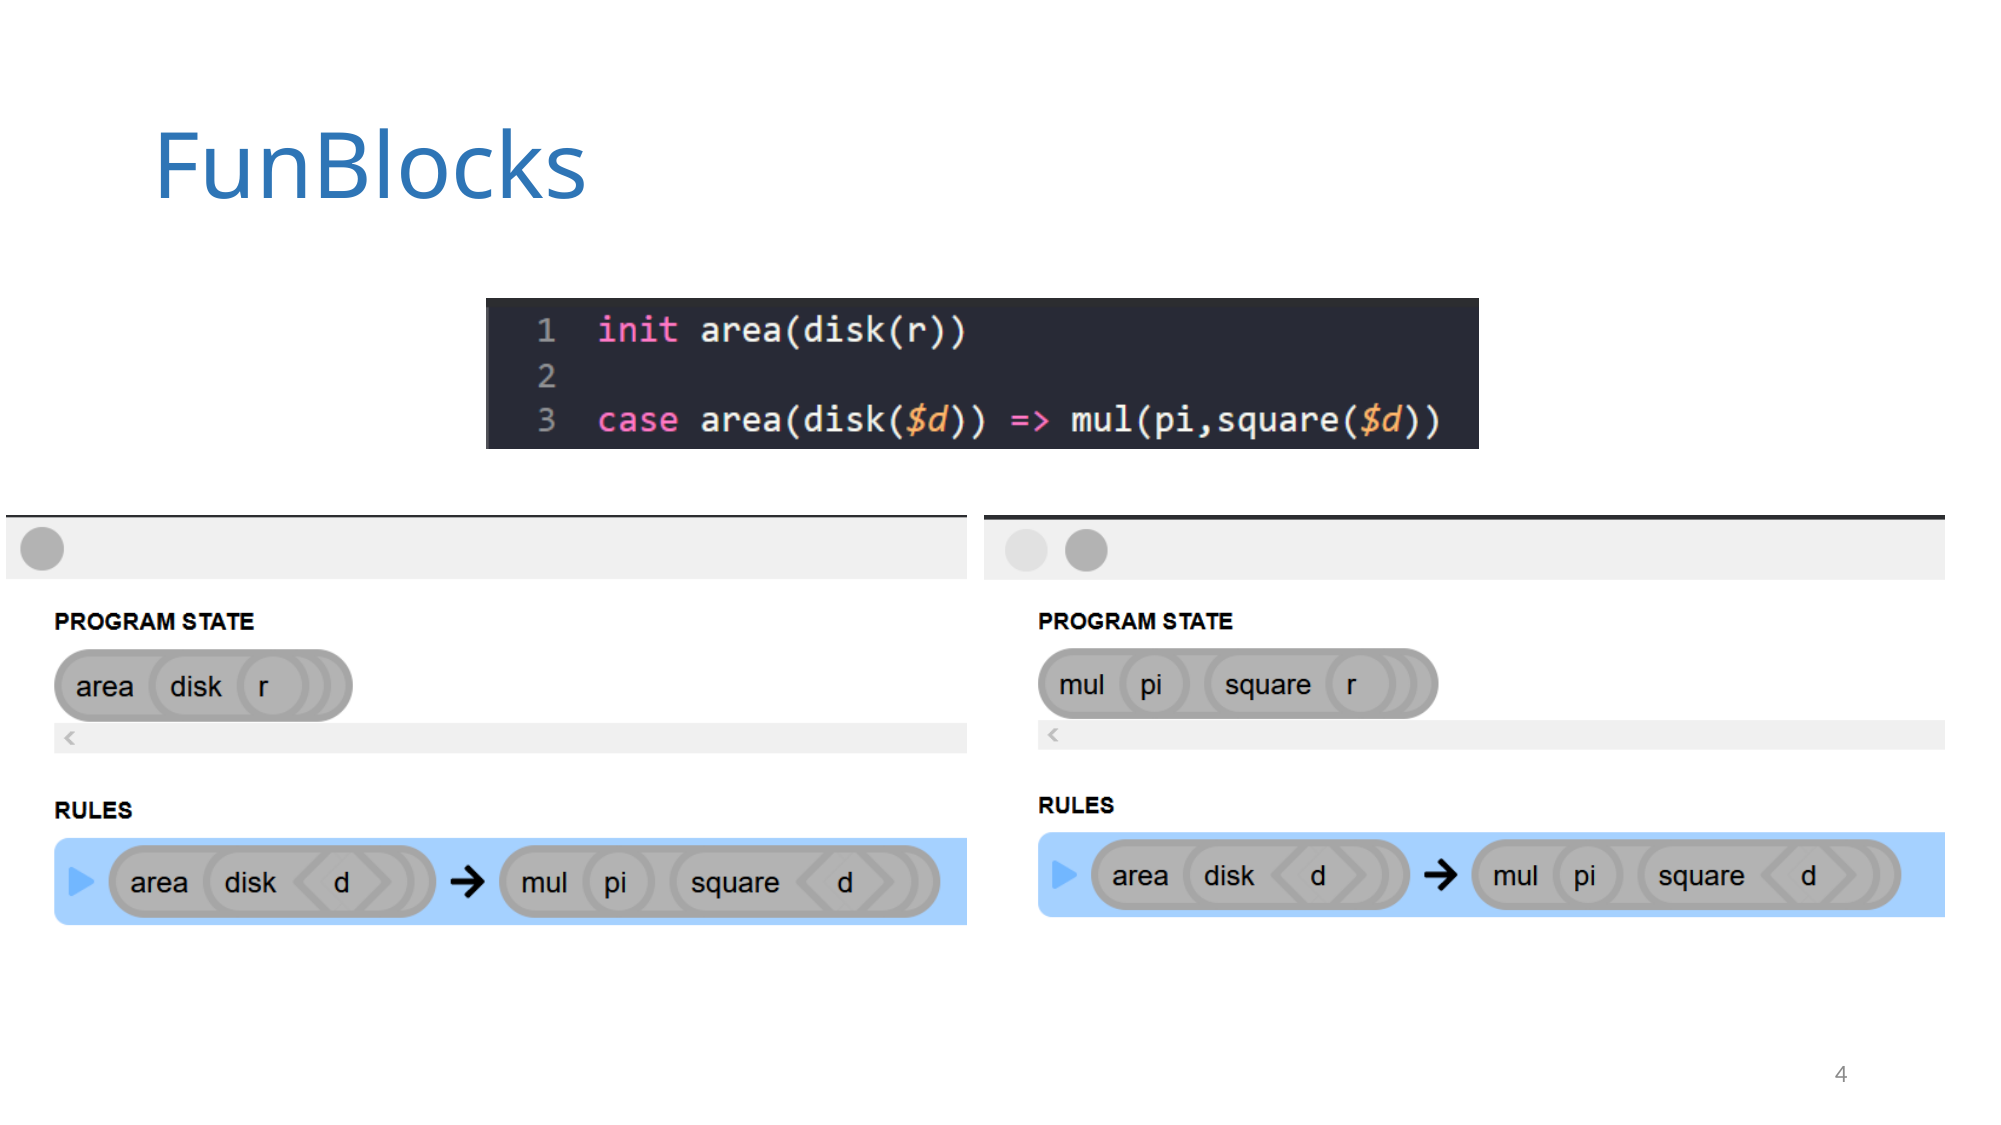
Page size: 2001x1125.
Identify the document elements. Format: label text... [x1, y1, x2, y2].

text_box <number> [1412, 1042, 1863, 1103]
picture [486, 298, 1479, 449]
picture [984, 515, 1945, 975]
text_box FunBlocks [137, 59, 1863, 278]
picture [5, 515, 967, 953]
